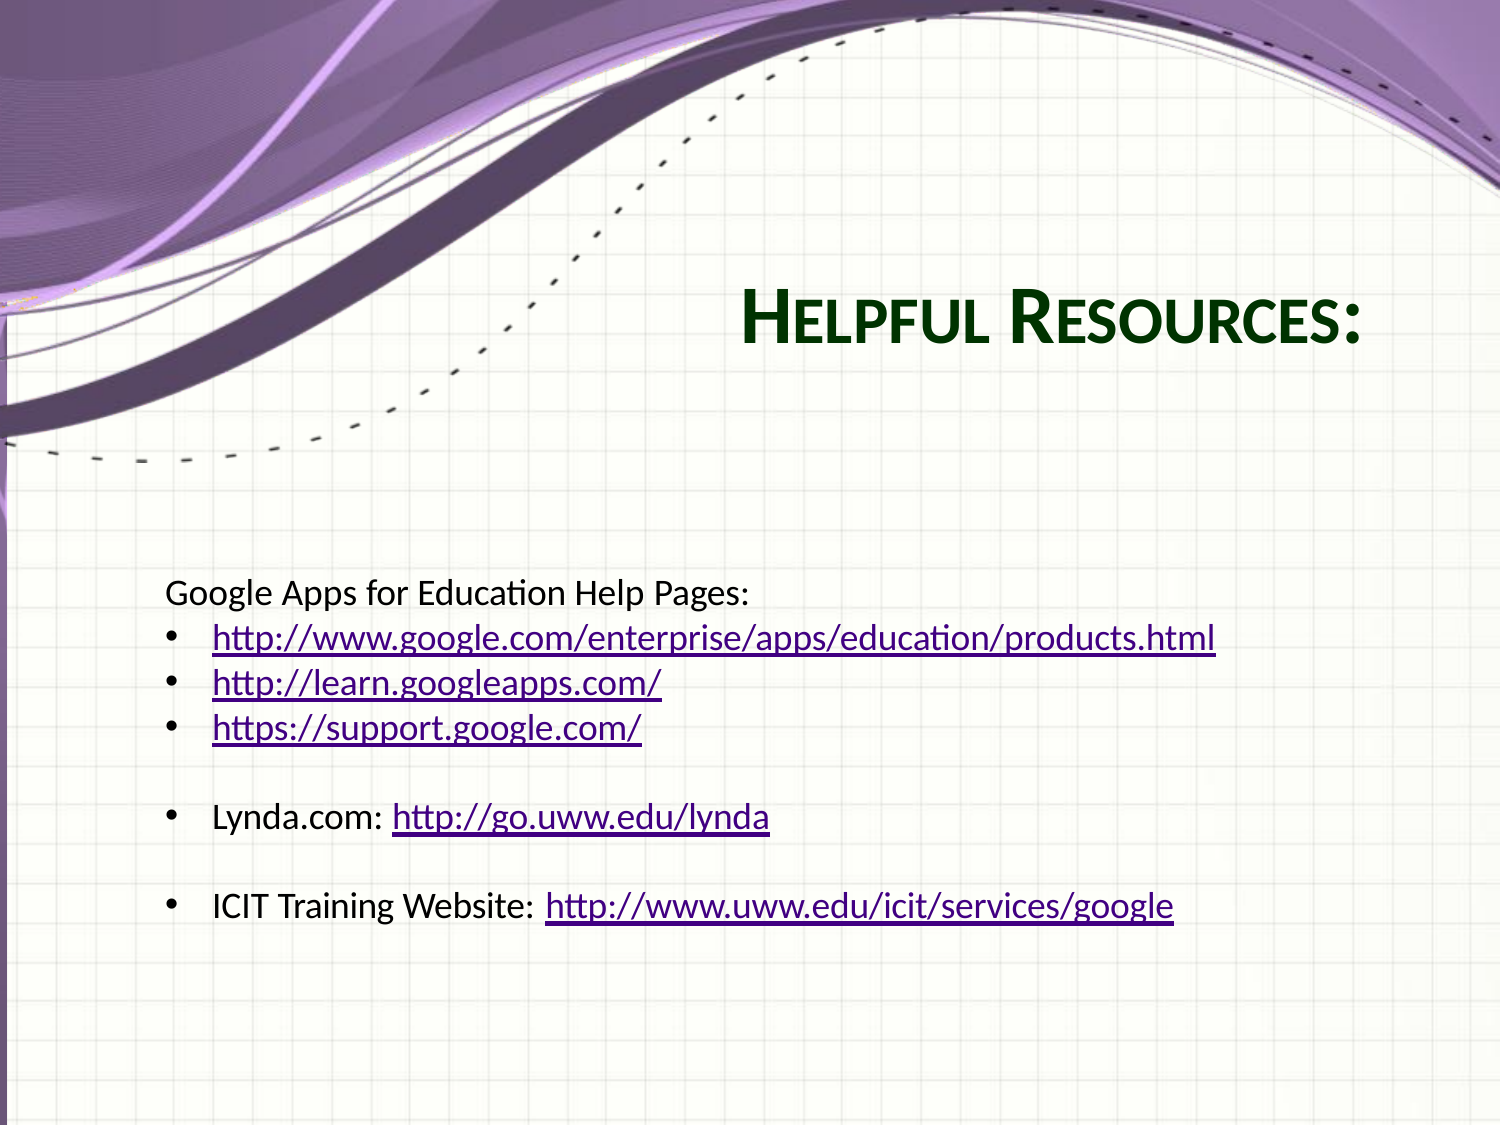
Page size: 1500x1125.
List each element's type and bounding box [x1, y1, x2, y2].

text_box [0, 0, 1500, 1125]
